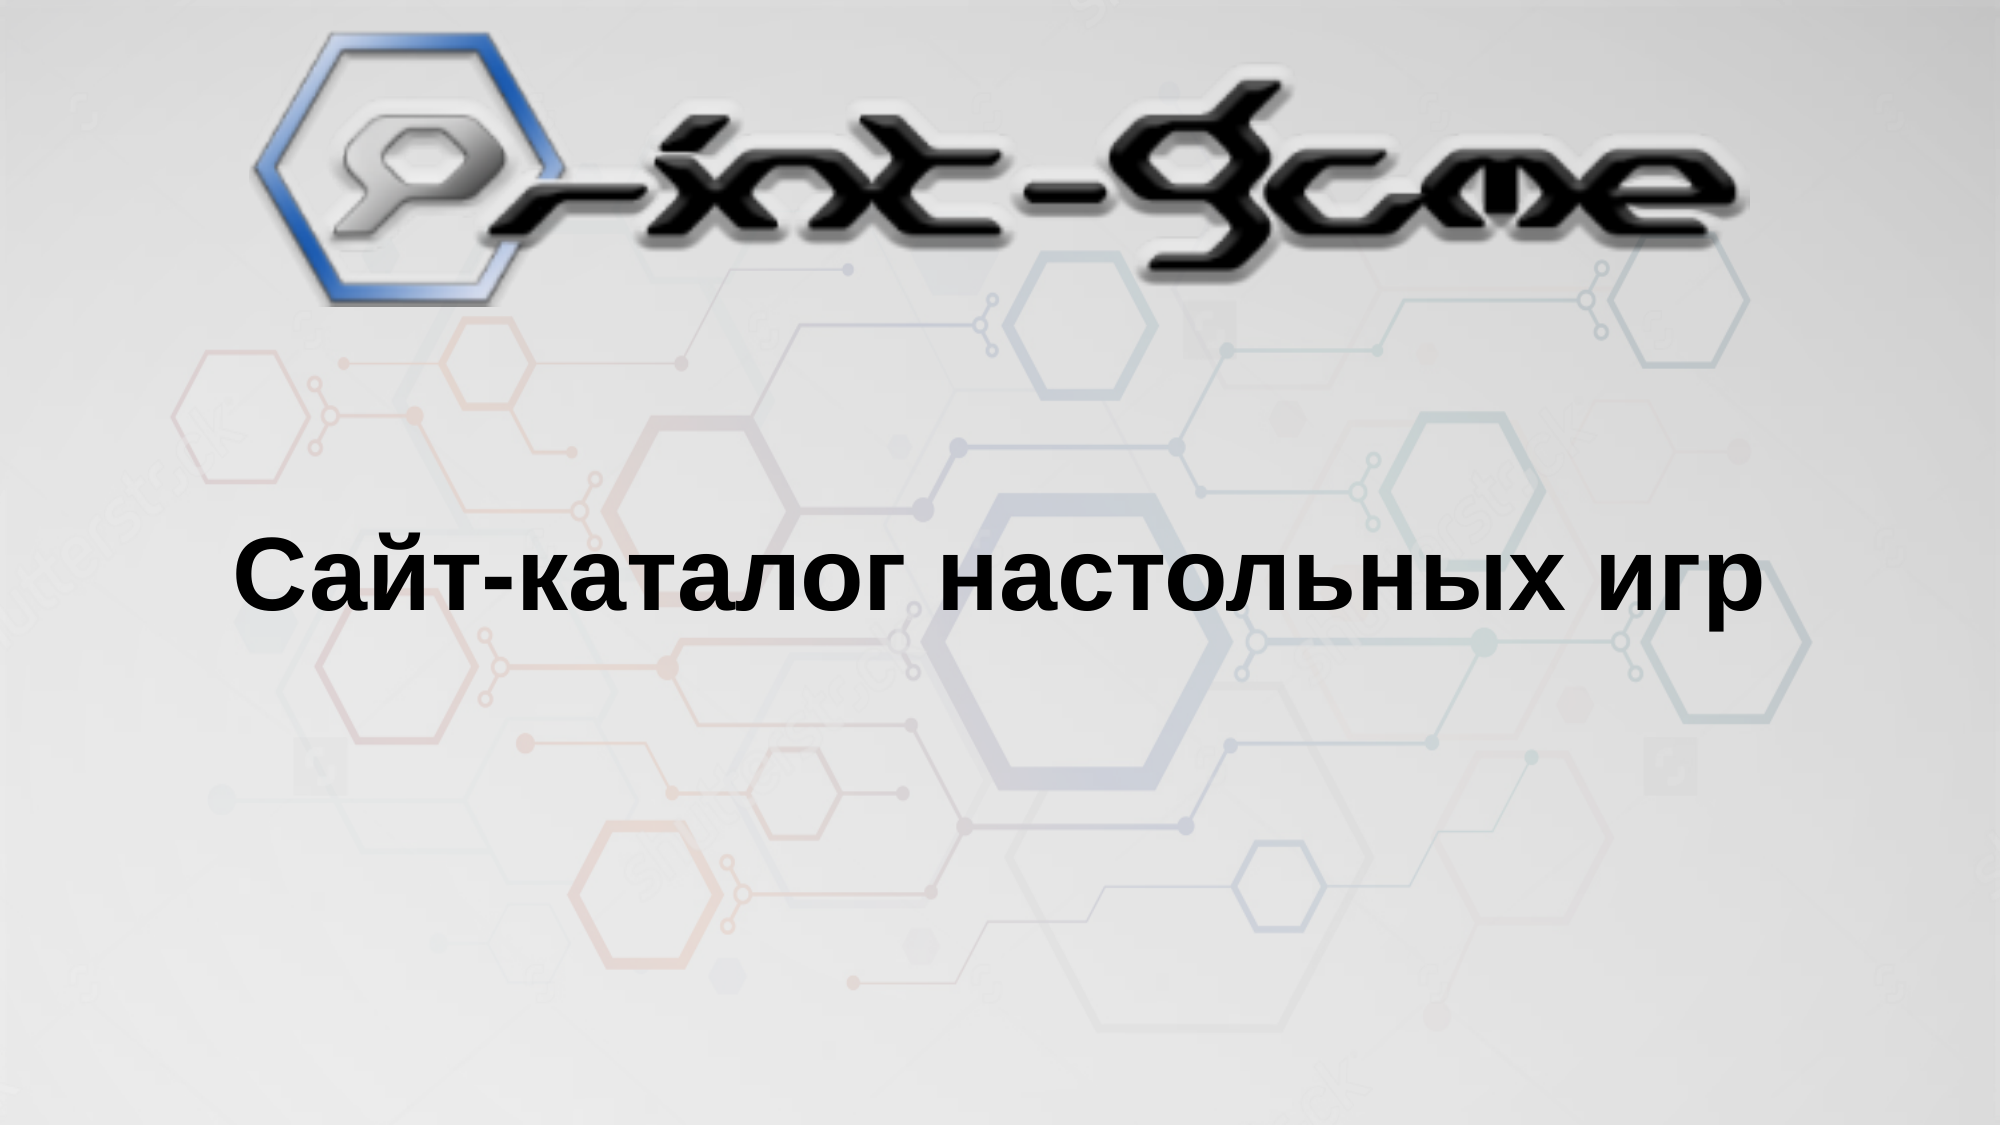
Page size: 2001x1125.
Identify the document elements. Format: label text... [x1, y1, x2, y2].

title Сайт-каталог настольных игр [0, 468, 2000, 686]
picture [249, 30, 1750, 307]
